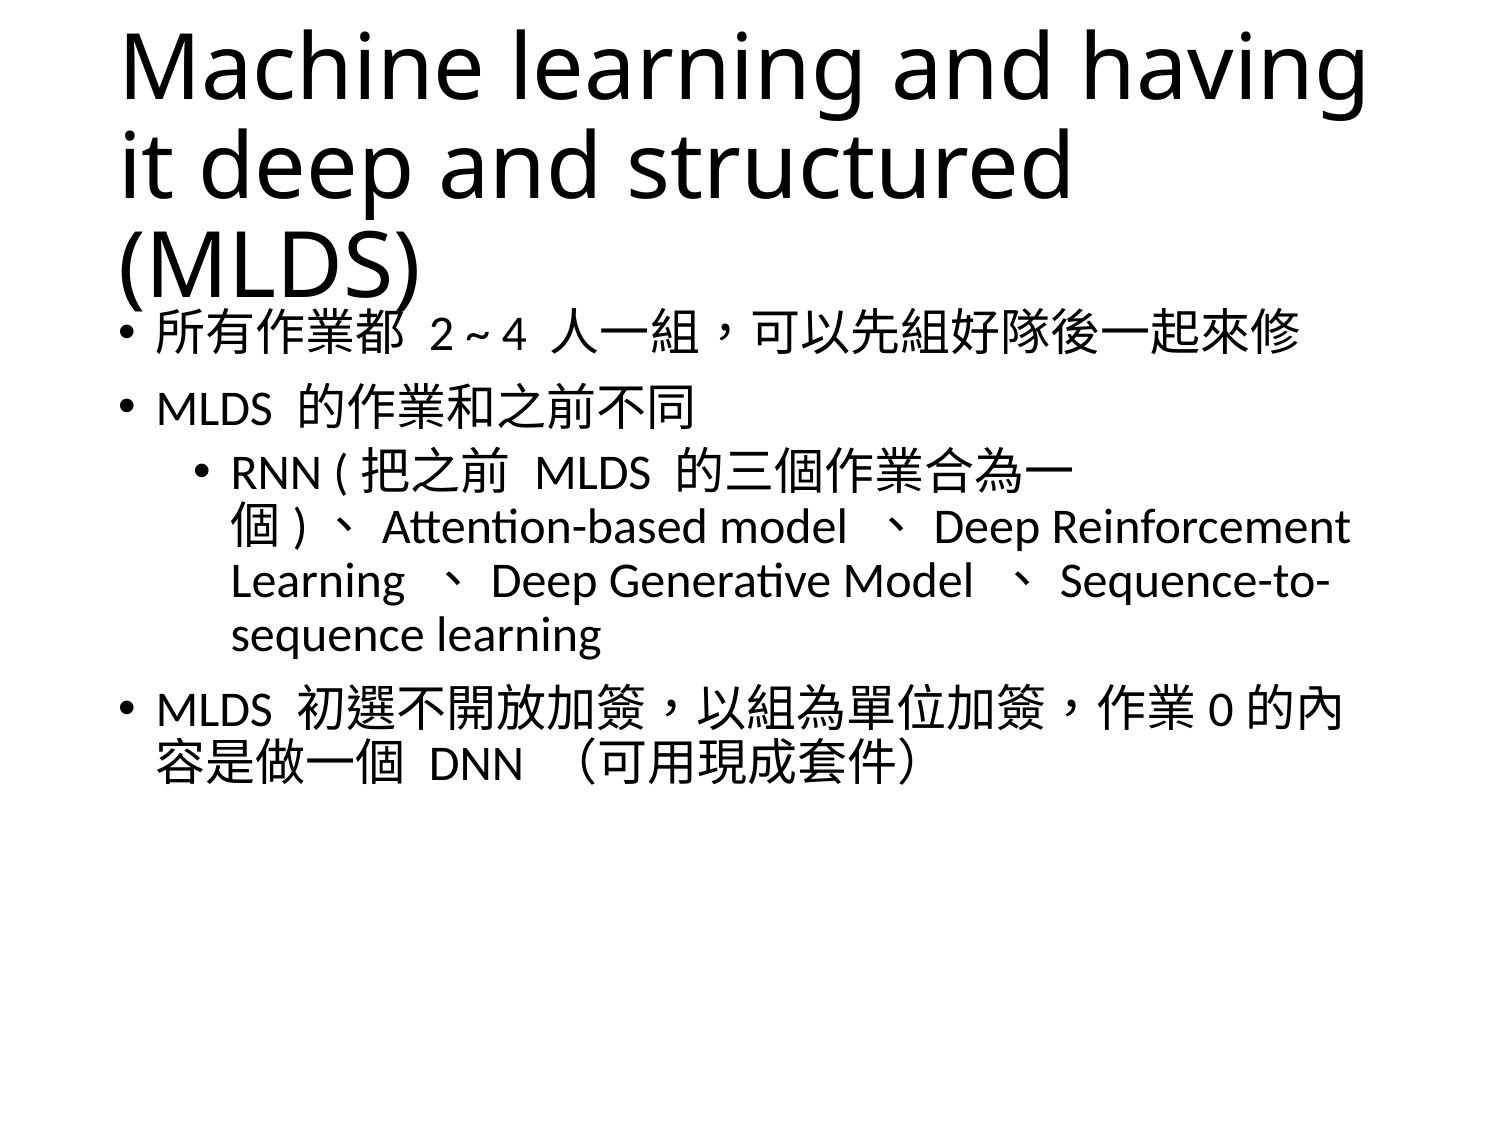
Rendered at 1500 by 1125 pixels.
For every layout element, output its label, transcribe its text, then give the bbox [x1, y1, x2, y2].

list 所有作業都 2 ~ 4 人一組，可以先組好隊後一起來修 MLDS 的作業和之前不同 RNN (把之前 MLDS 的三個作業合為一個)、Attention-based model 、Deep Reinforcement Learning 、Deep Generative Model 、Sequence-to-sequence learning MLDS 初選不開放加簽，以組為單位加簽，作業0的內容是做一個 DNN （可用現成套件） [103, 299, 1397, 1111]
title Machine learning and having it deep and structured (MLDS) [103, 59, 1397, 278]
